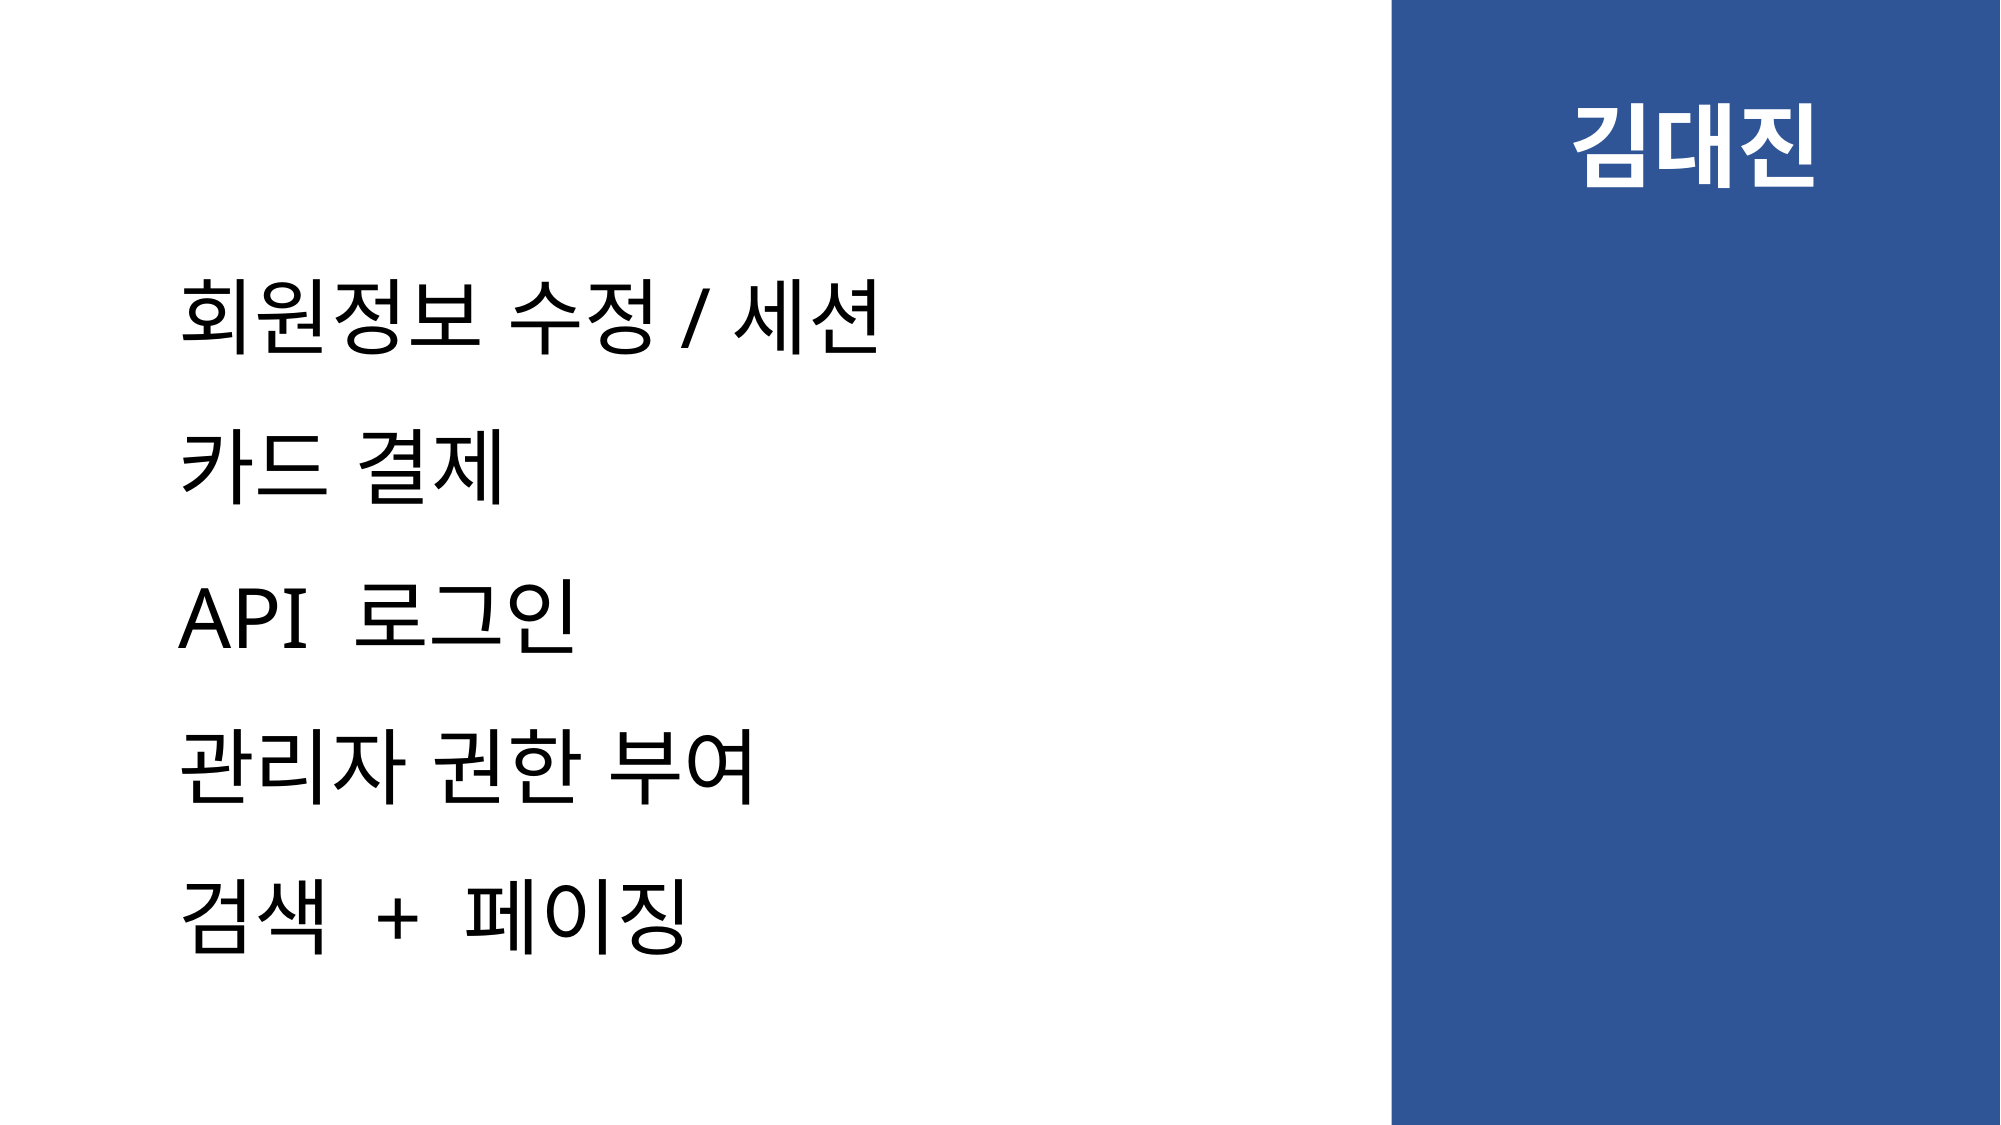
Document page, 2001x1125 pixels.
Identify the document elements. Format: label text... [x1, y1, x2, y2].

text_box 김대진 [1432, 81, 1960, 207]
text_box [1391, 0, 2000, 1125]
text_box 회원정보 수정/세션 카드 결제 API 로그인 관리자 권한 부여 검색 + 페이징 [163, 207, 904, 1012]
